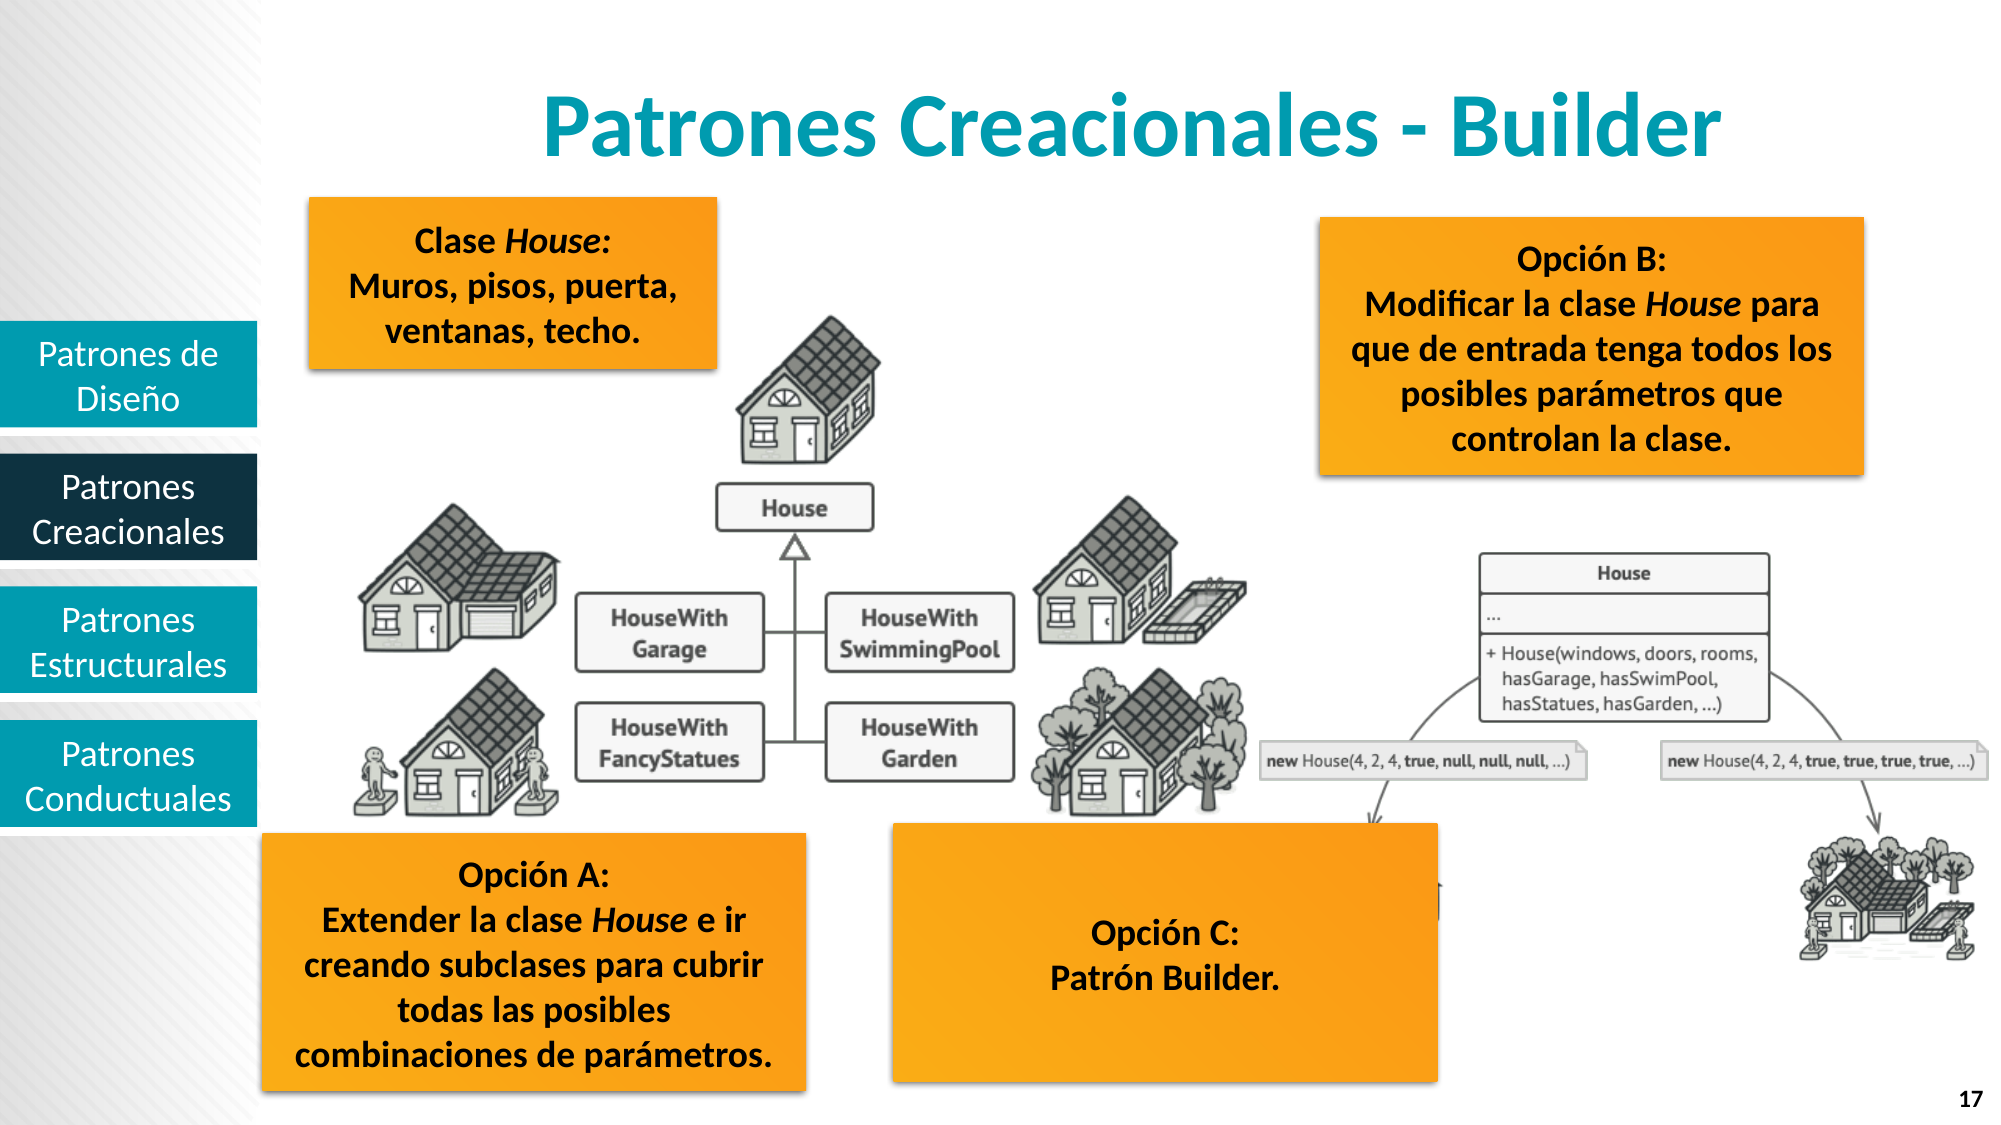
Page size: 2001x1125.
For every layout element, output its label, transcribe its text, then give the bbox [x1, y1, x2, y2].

text_box Clase House: Muros, pisos, puerta, ventanas, techo. [309, 197, 718, 369]
slide_number 17 [1921, 1072, 2000, 1124]
title Patrones Creacionales - Builder [340, 36, 1927, 204]
picture [334, 296, 2000, 980]
text_box Opción A: Extender la clase House e ir creando subclases para cubrir todas las posibles combinaciones de parámetros. [262, 833, 807, 1091]
text_box Opción B: Modificar la clase House para que de entrada tenga todos los posibles parámetros que controlan la clase. [1320, 217, 1864, 475]
text_box Opción C: Patrón Builder. [893, 844, 1438, 1082]
